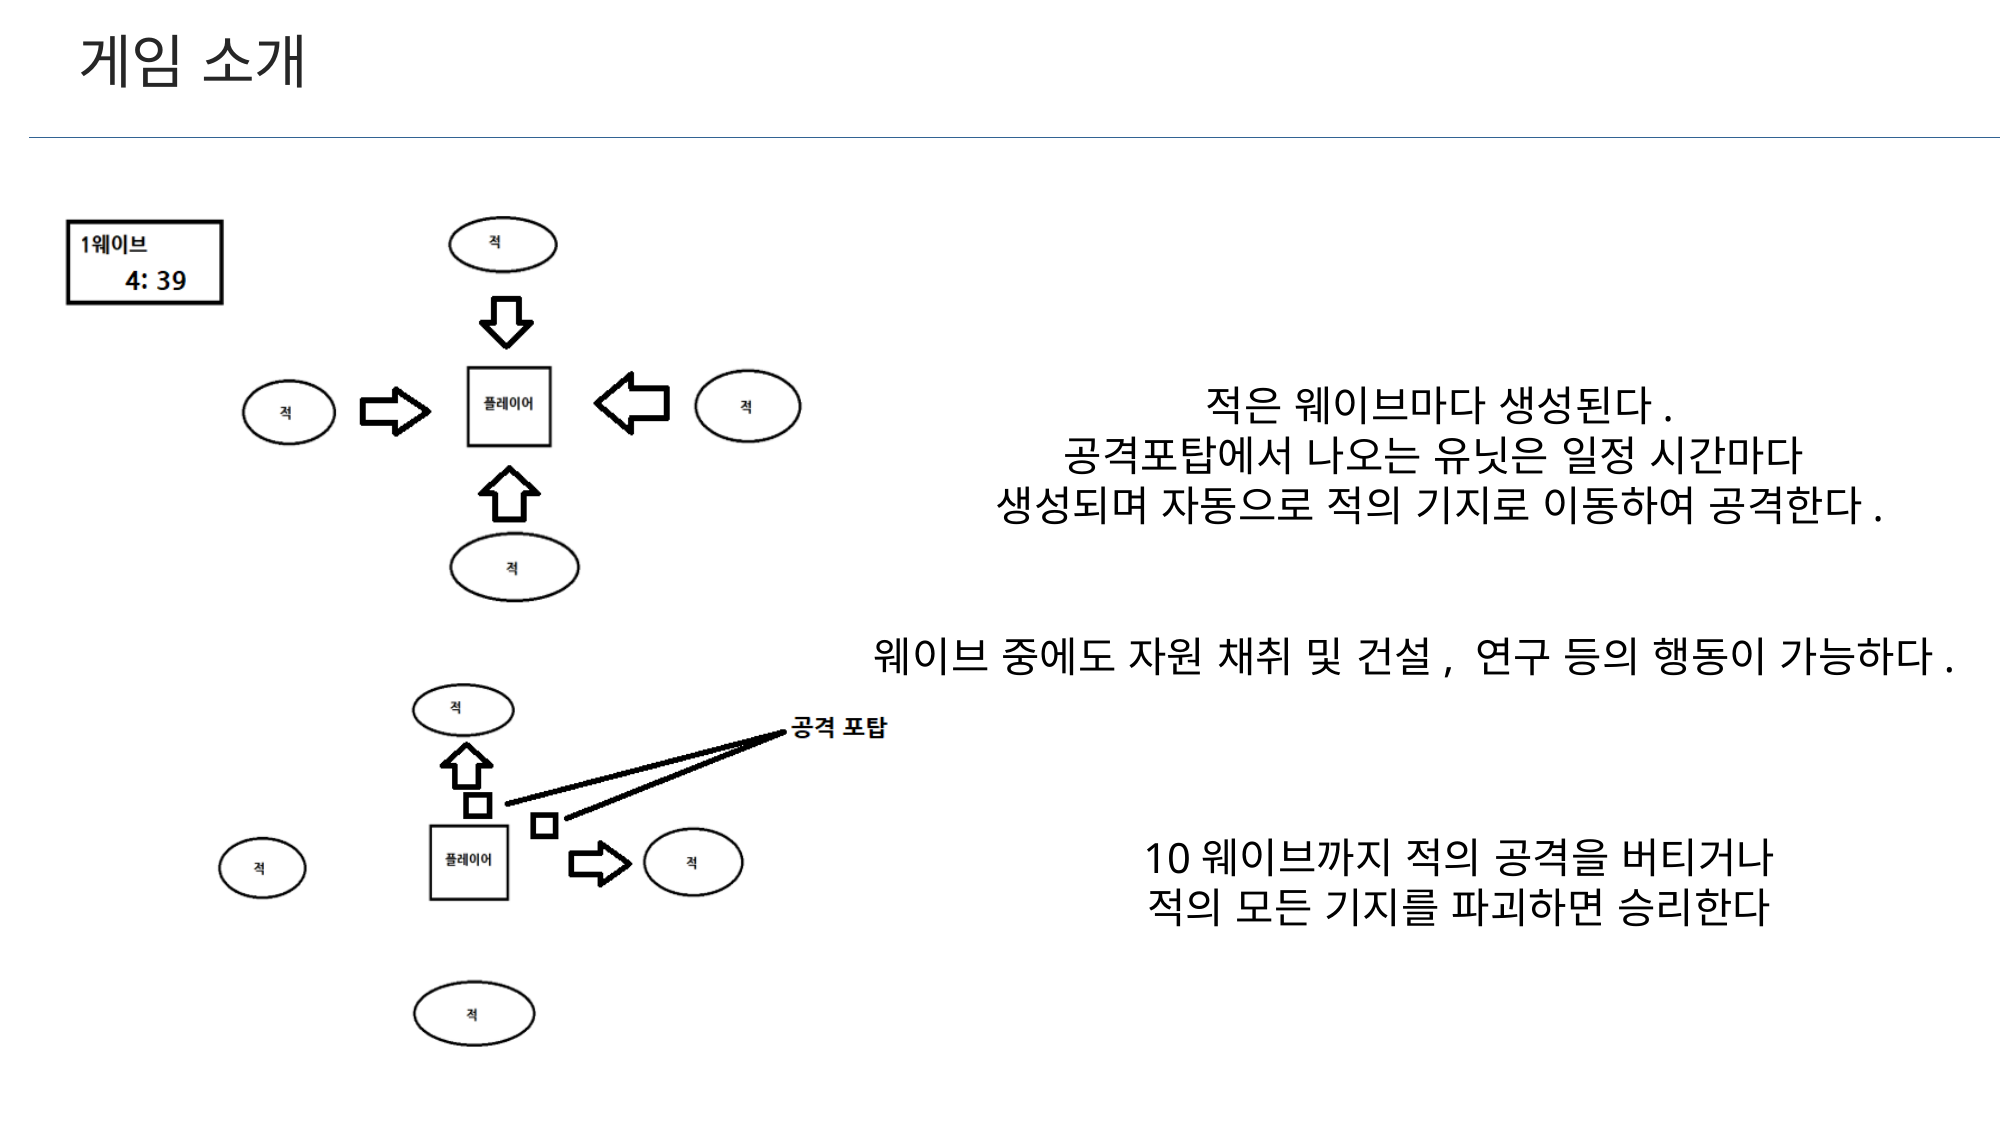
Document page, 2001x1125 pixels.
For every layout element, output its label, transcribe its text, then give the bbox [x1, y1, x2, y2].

text_box 적은 웨이브마다 생성된다. 공격포탑에서 나오는 유닛은 일정 시간마다 생성되며 자동으로 적의 기지로 이동하여 공격한다. [936, 372, 1944, 538]
picture [19, 184, 919, 1077]
text_box 게임 소개 [63, 18, 324, 103]
text_box 10웨이브까지 적의 공격을 버티거나 적의 모든 기지를 파괴하면 승리한다 [1019, 824, 1899, 940]
text_box 웨이브 중에도 자원 채취 및 건설, 연구 등의 행동이 가능하다. [919, 623, 2000, 689]
